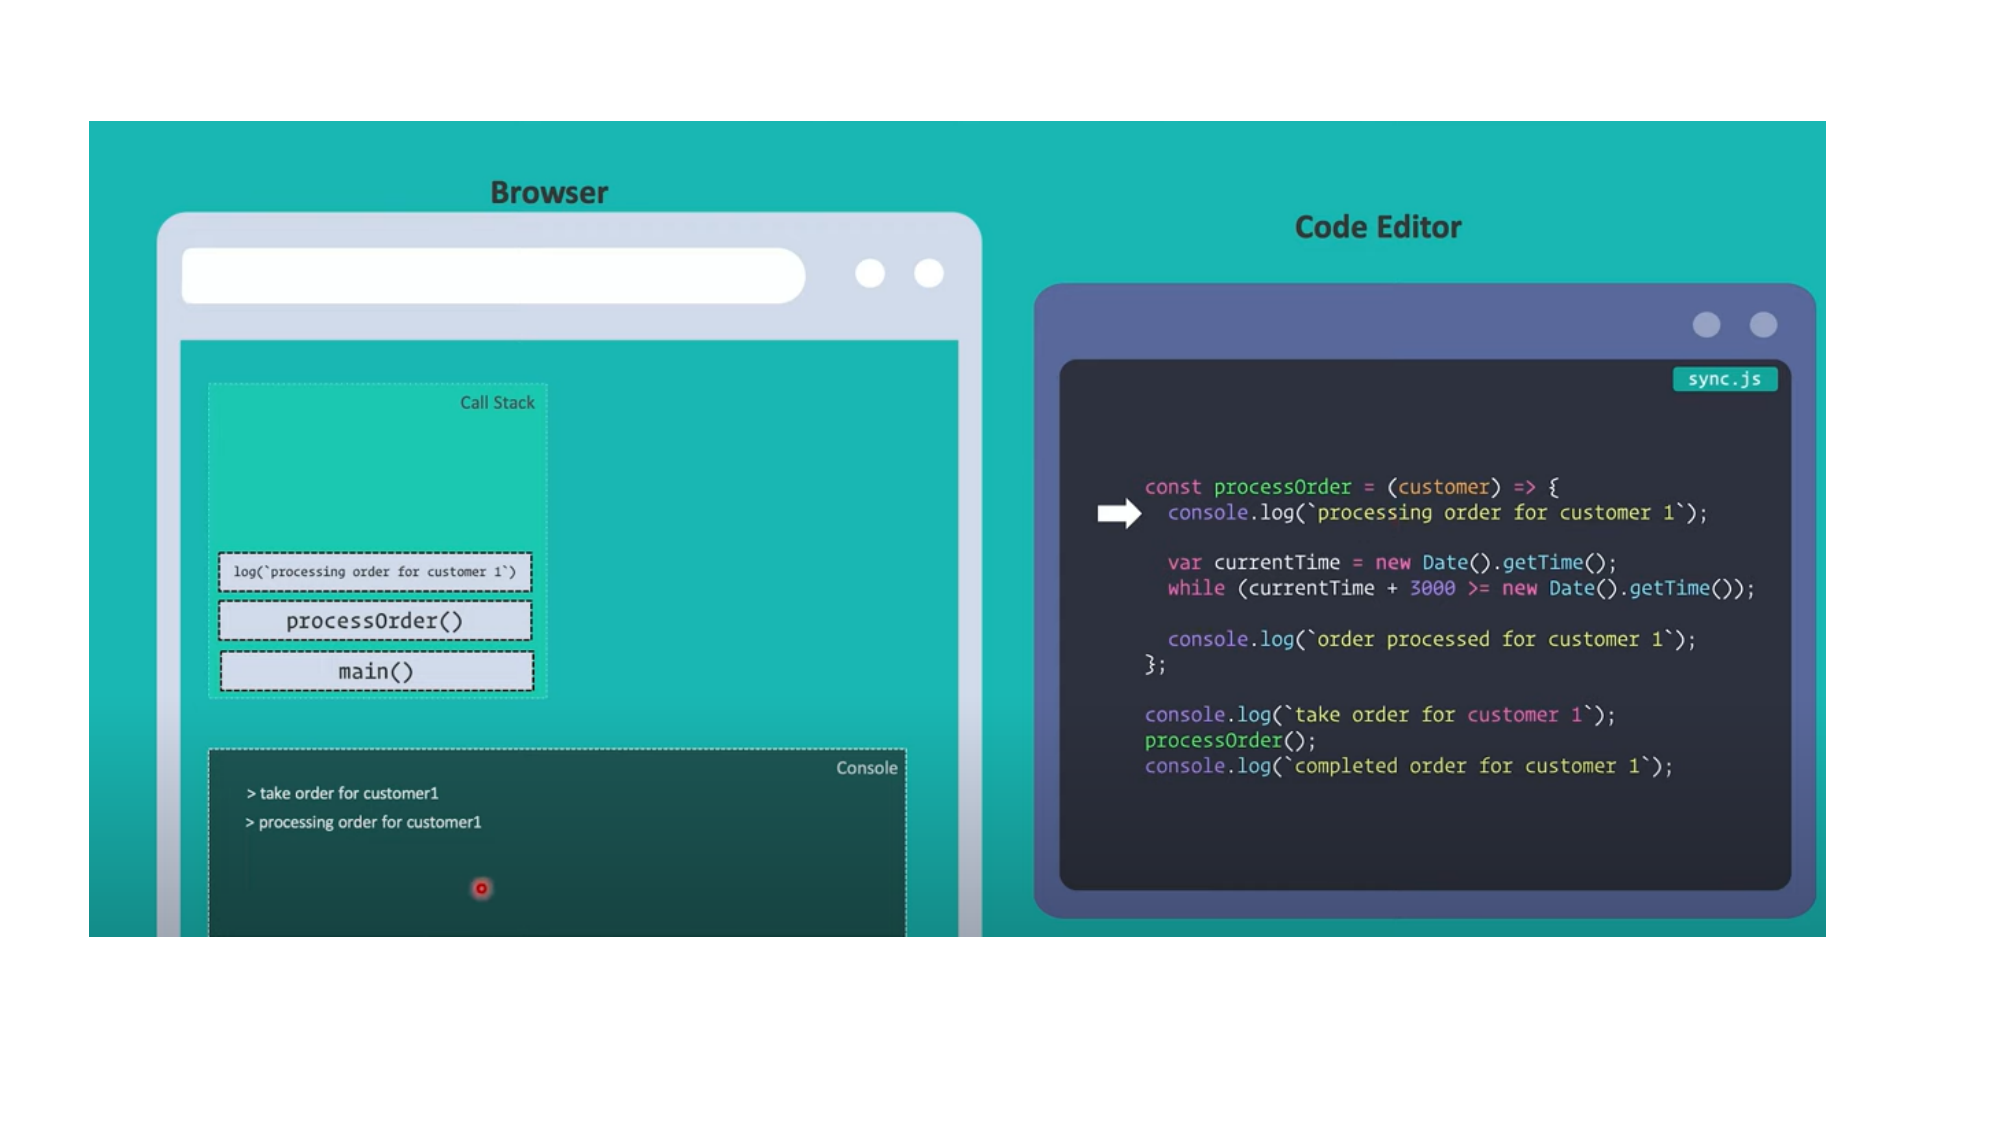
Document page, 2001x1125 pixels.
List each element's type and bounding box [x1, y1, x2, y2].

picture [89, 121, 1826, 937]
